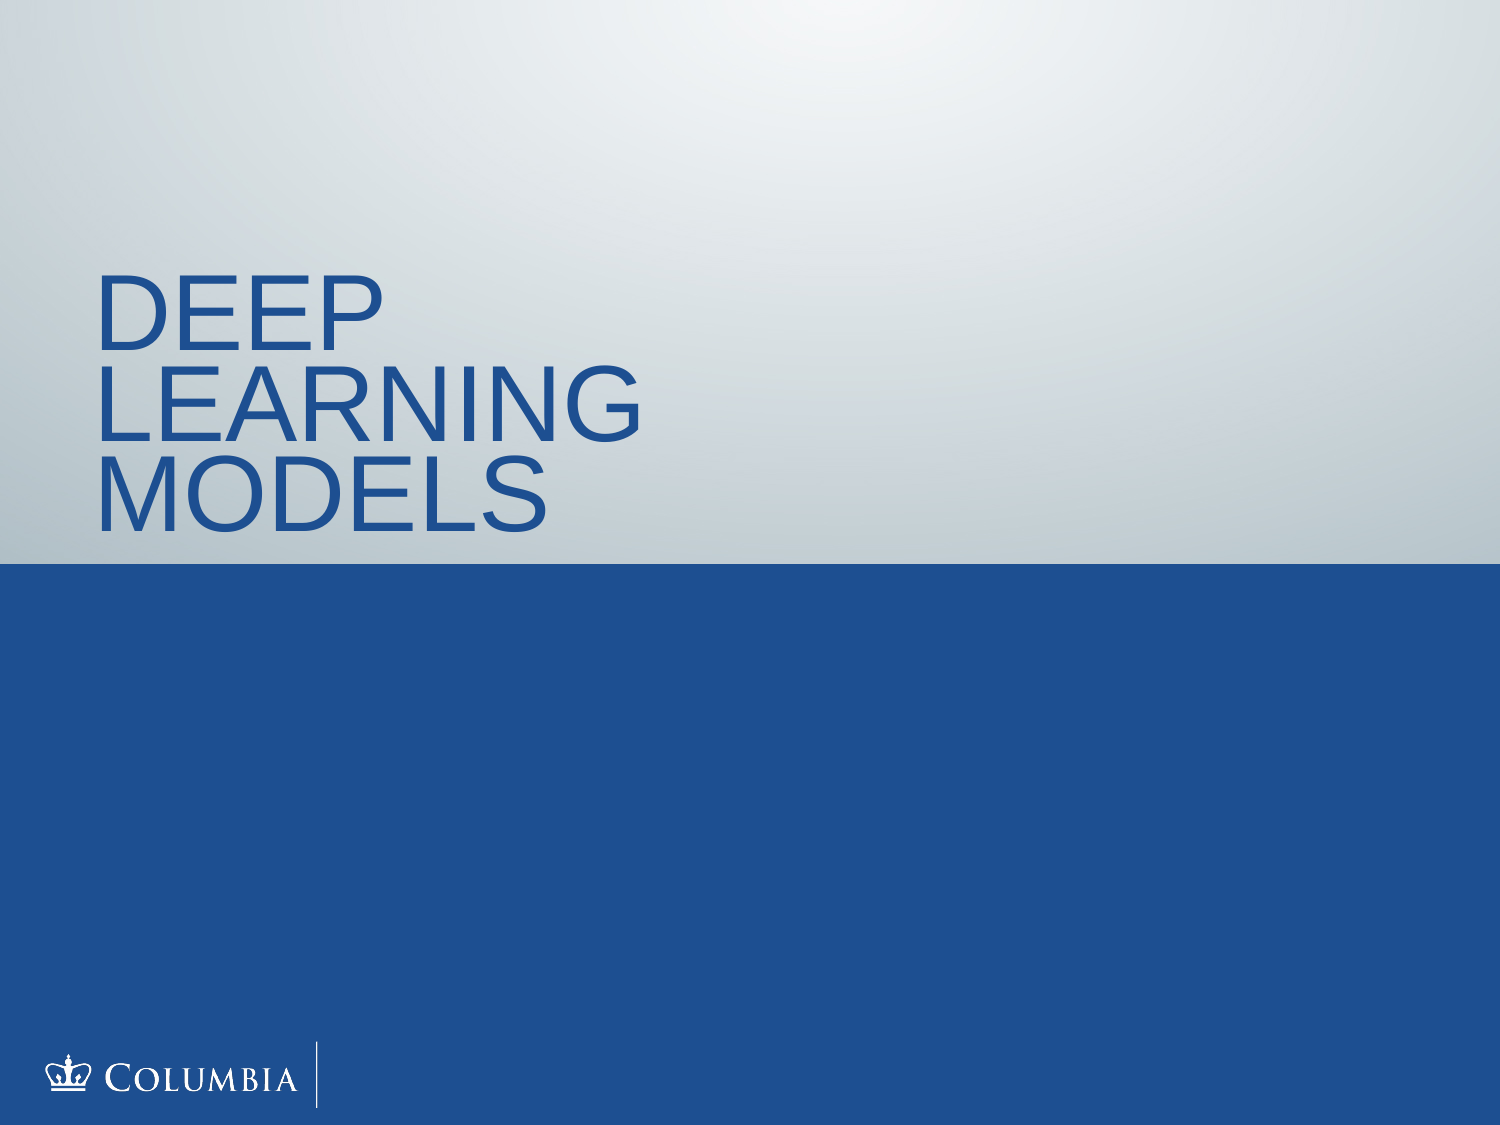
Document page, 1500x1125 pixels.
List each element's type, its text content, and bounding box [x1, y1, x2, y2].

title Deep Learning Models [93, 169, 911, 561]
picture [44, 1039, 318, 1113]
picture [0, 0, 1500, 564]
